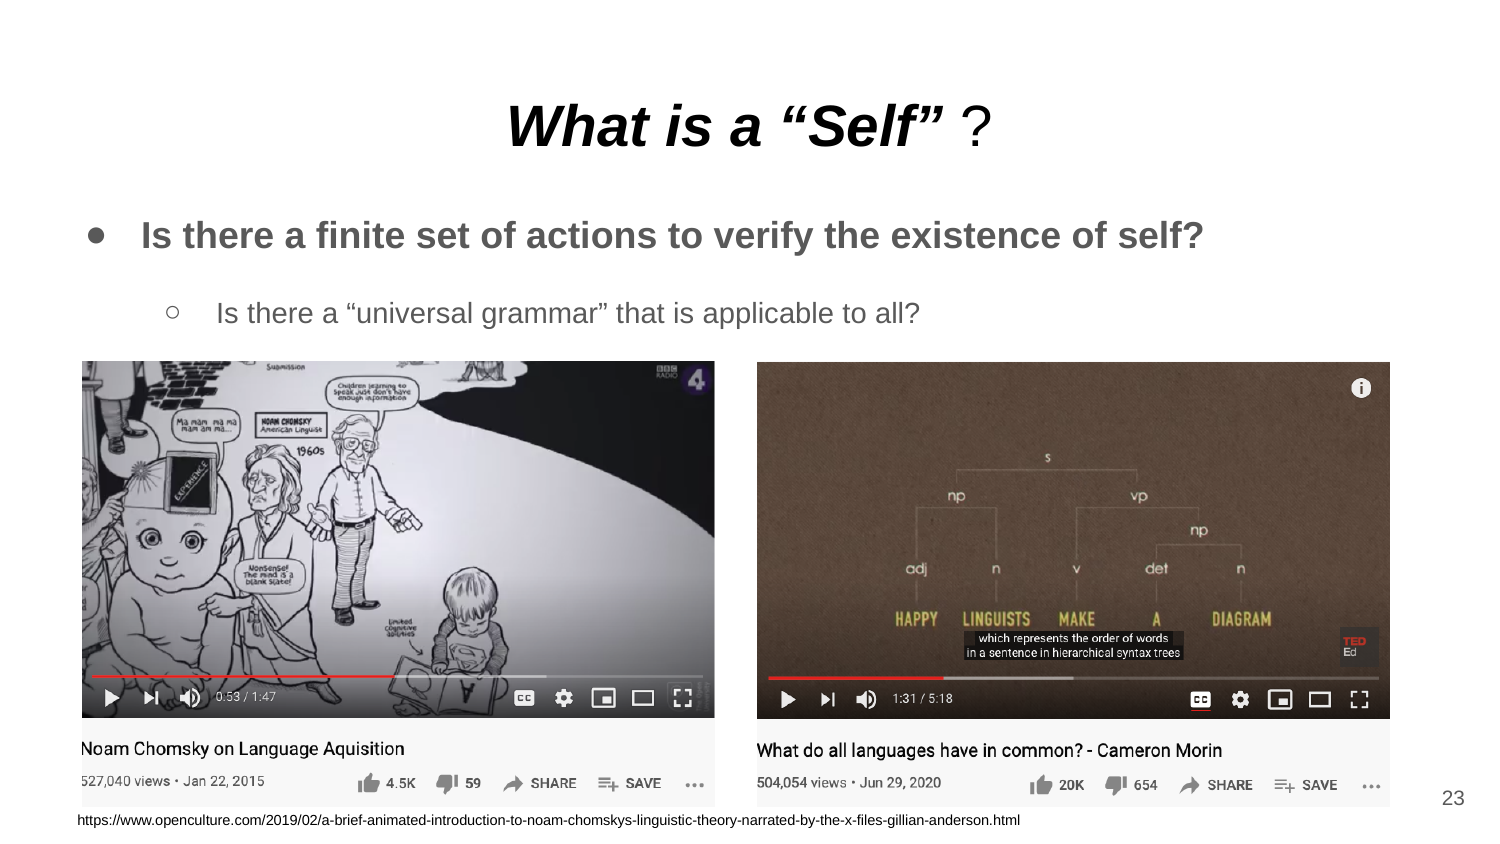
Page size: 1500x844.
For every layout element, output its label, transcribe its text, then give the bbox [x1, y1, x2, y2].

list Is there a finite set of actions to verify the existence of self? Is there a “universal grammar” that is applicable to all? [51, 189, 1379, 340]
text_box https://www.openculture.com/2019/02/a-brief-animated-introduction-to-noam-chomskys-linguistic-theory-narrated-by-the-x-files-gillian-anderson.html [62, 803, 1036, 836]
title What is a “Self” ? [51, 72, 1449, 167]
slide_number 23 [1389, 764, 1480, 830]
picture [757, 361, 1391, 808]
picture [82, 361, 715, 808]
